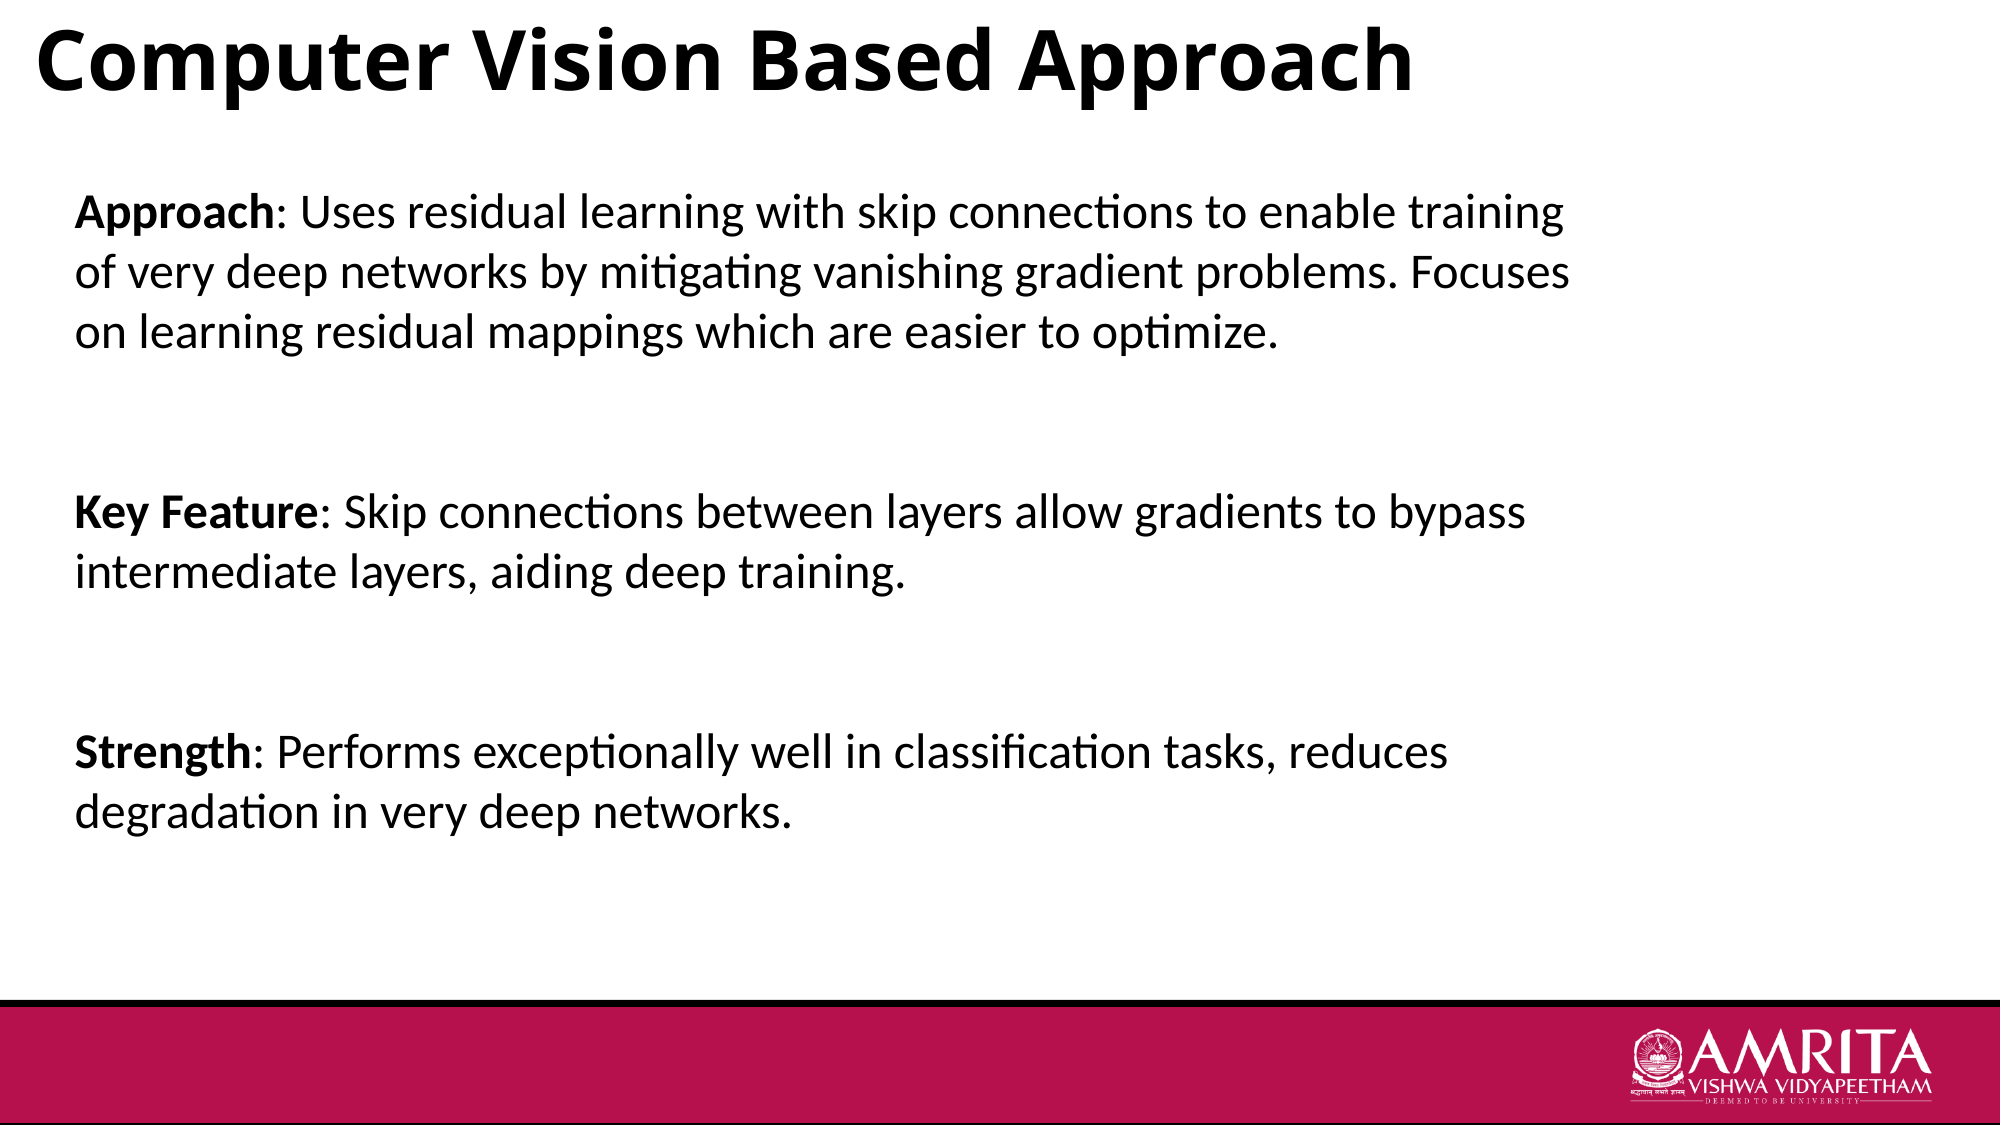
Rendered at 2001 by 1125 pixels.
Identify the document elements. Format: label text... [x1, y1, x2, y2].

title Computer Vision Based Approach [19, 0, 1724, 150]
text_box Approach: Uses residual learning with skip connections to enable training of very deep networks by mitigating vanishing gradient problems. Focuses on learning residual mappings which are easier to optimize. Key Feature: Skip connections between layers allow gradients to bypass intermediate layers, aiding deep training. Strength: Performs exceptionally well in classification tasks, reduces degradation in very deep networks. [59, 171, 1627, 846]
picture [1622, 1011, 1940, 1113]
